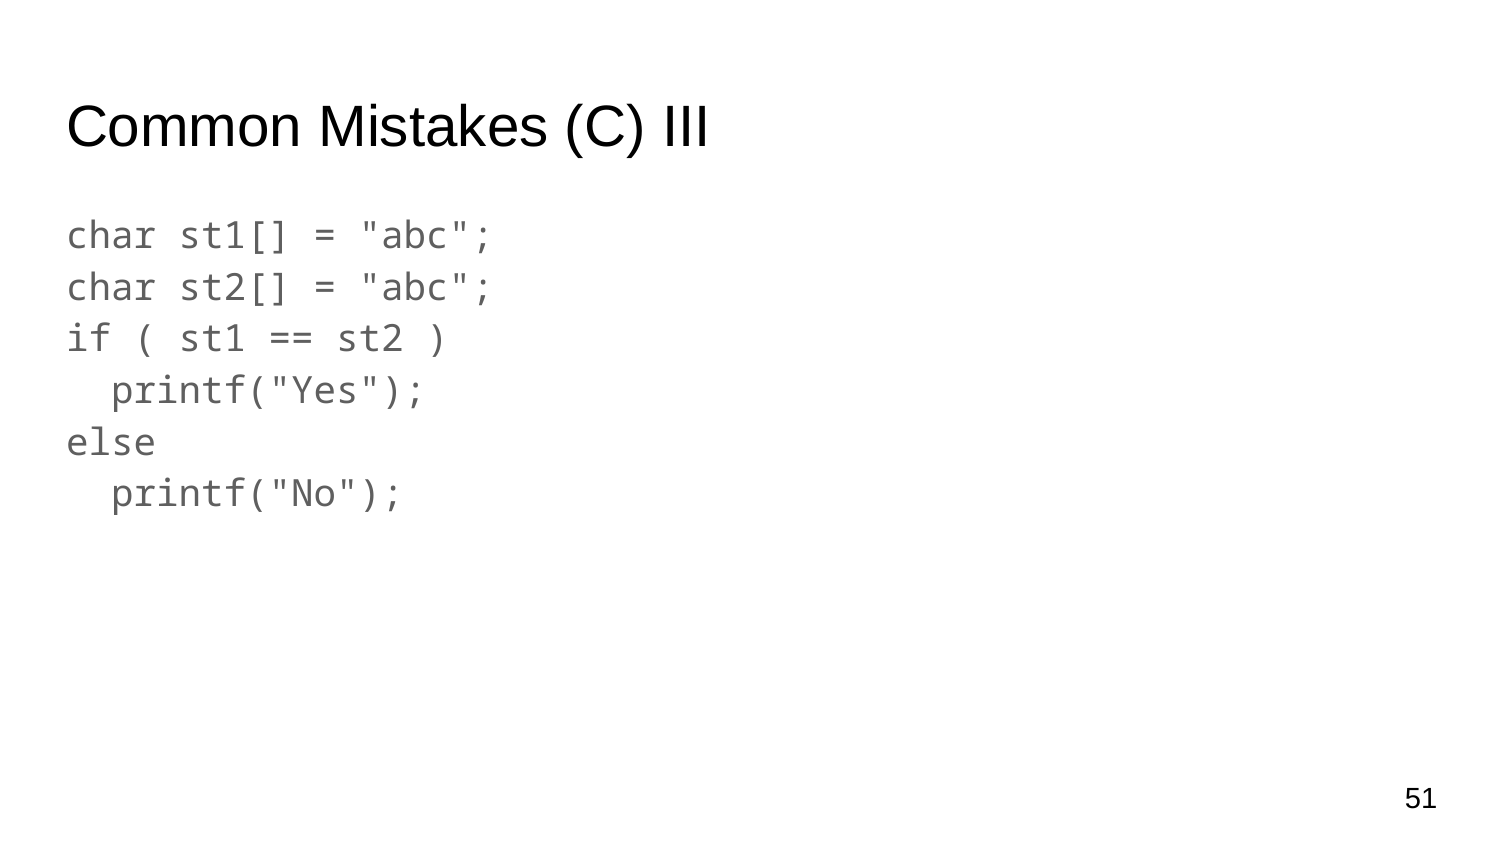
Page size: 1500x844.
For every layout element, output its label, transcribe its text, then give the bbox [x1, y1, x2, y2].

title Common Mistakes (C) III [51, 72, 1449, 167]
list char st1[] = "abc"; char st2[] = "abc"; if ( st1 == st2 ) printf("Yes"); else printf("No"); [51, 189, 1449, 750]
slide_number 51 [1389, 764, 1480, 830]
